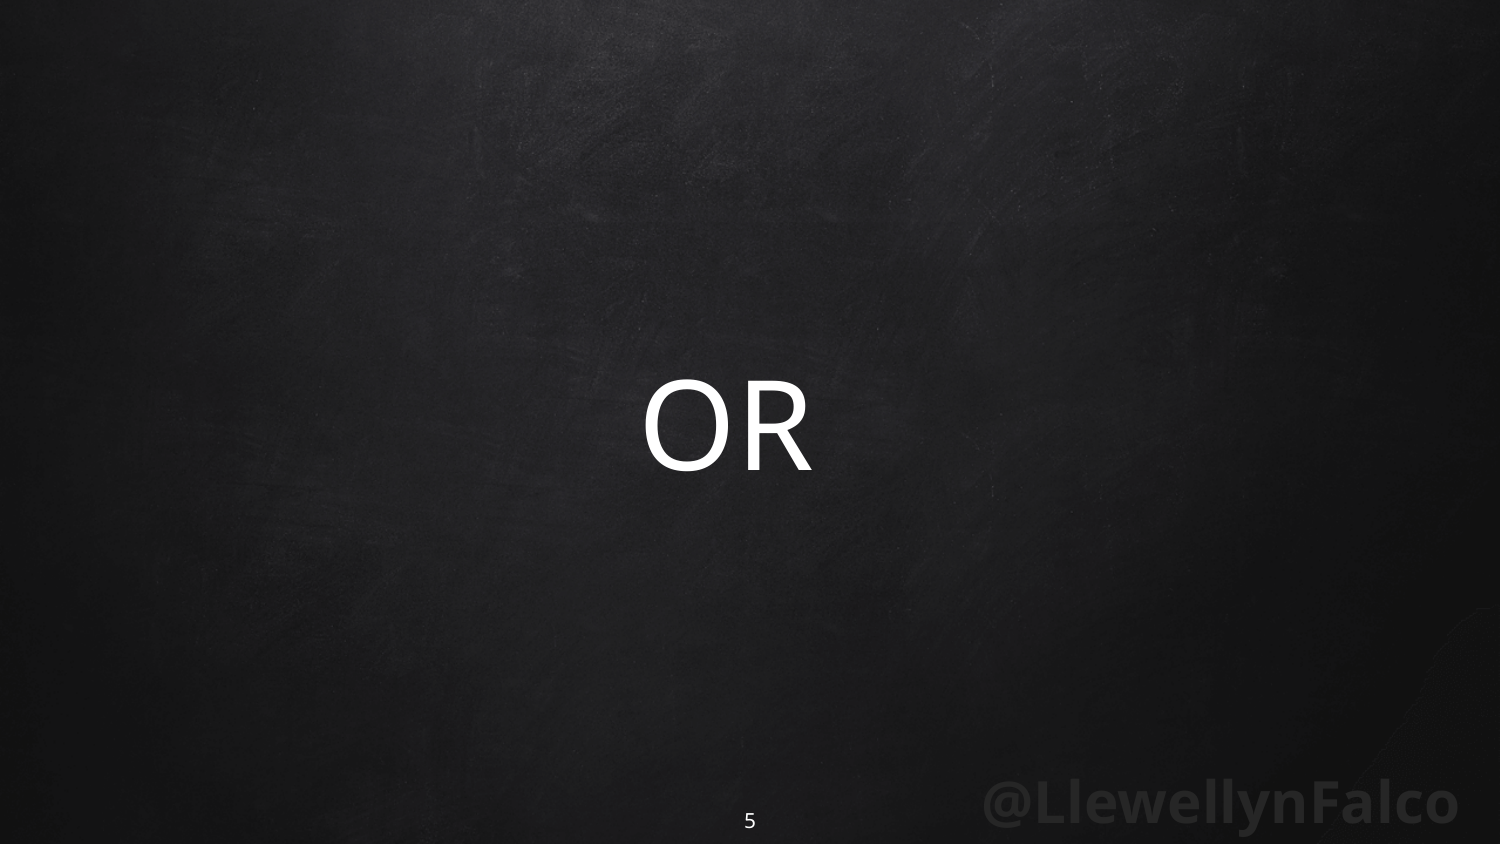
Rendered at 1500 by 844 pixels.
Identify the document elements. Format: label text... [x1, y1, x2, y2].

picture [0, 0, 1500, 844]
slide_number 5 [705, 792, 795, 844]
text_box OR [538, 338, 914, 504]
